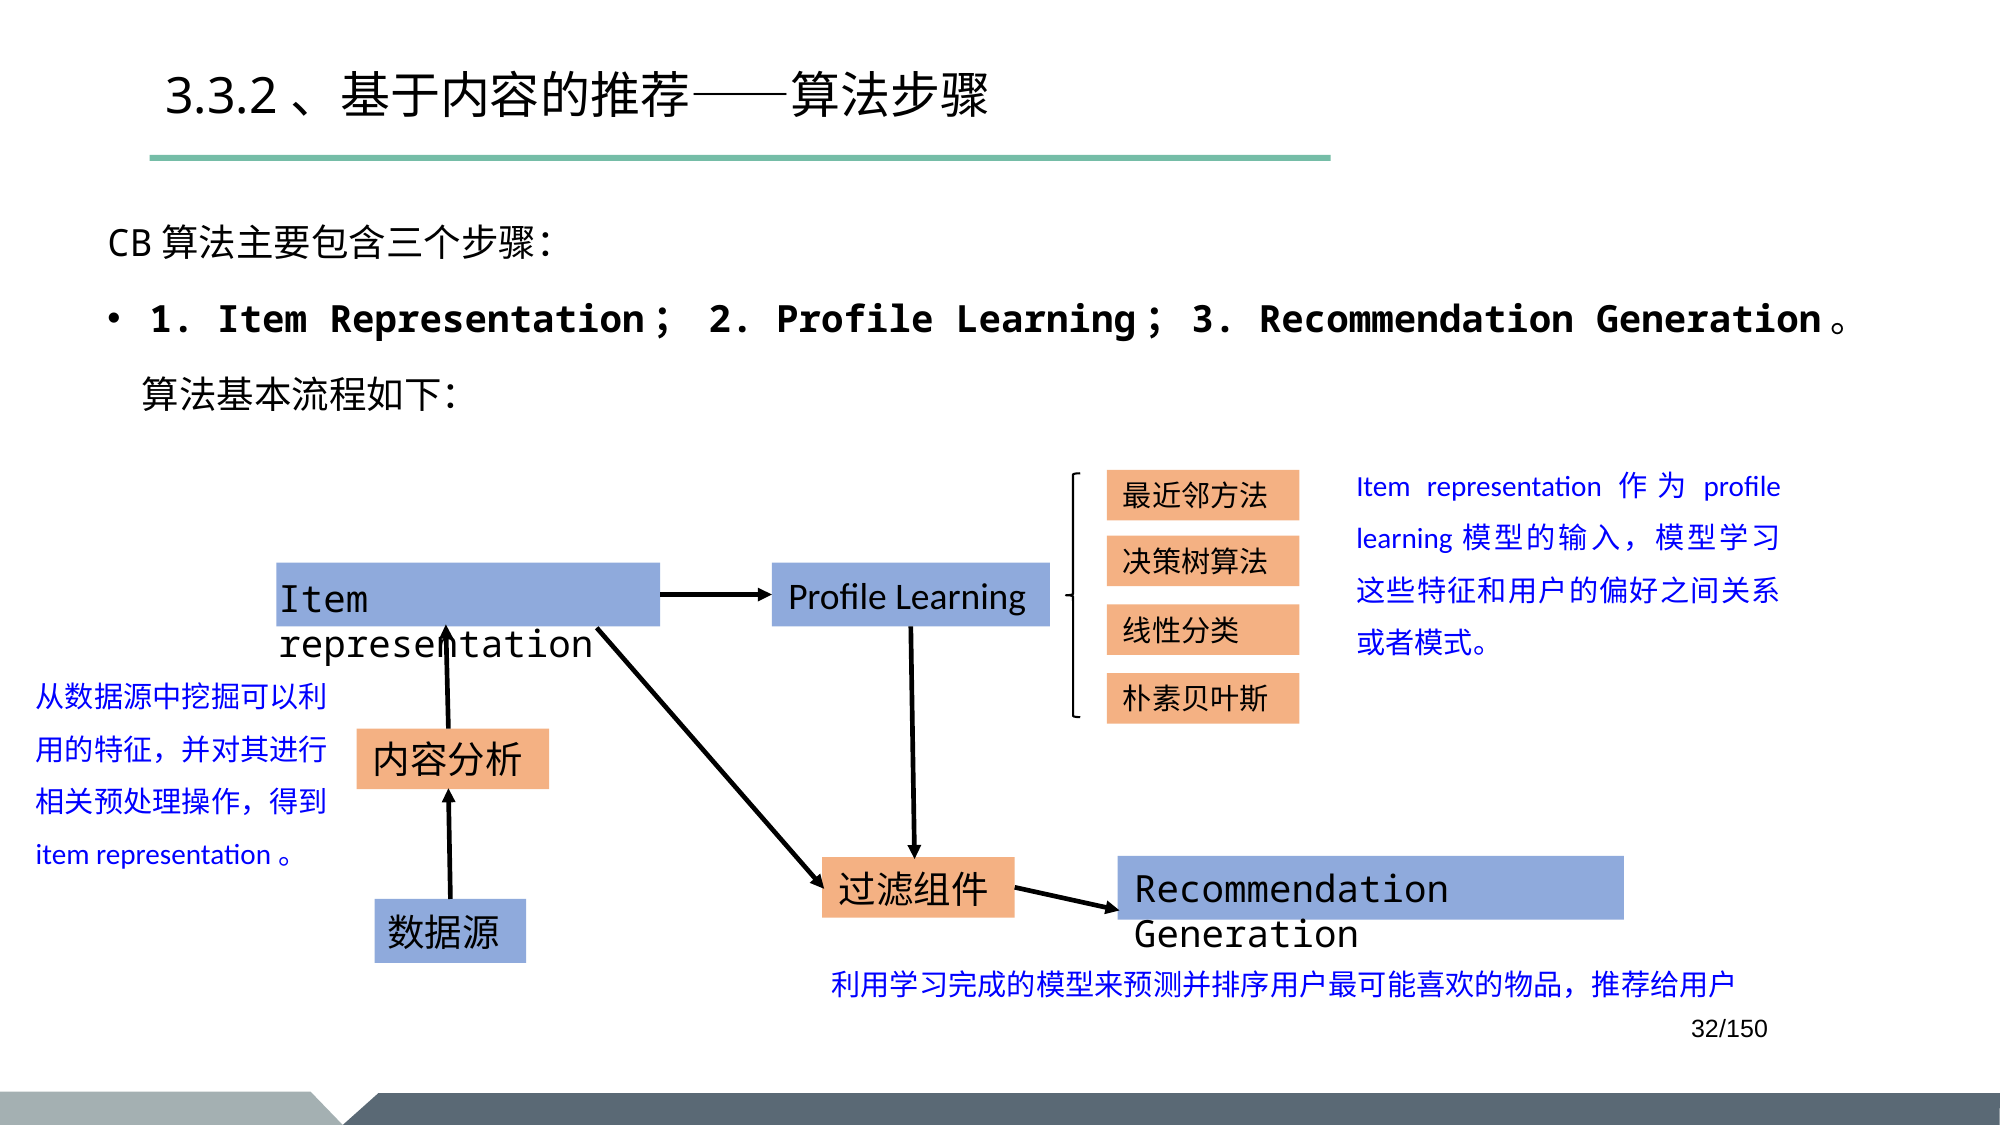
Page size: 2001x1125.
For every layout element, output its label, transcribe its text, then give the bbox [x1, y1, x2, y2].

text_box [596, 627, 825, 890]
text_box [445, 624, 449, 729]
text_box 过滤组件 [824, 858, 1006, 919]
slide_number /150 [1680, 1004, 1777, 1051]
text_box Item representation作为profile learning模型的输入，模型学习这些特征和用户的偏好之间关系或者模式。 [1341, 442, 1796, 667]
text_box [1105, 602, 1301, 657]
text_box 朴素贝叶斯 [1108, 673, 1301, 723]
text_box 利用学习完成的模型来预测并排序用户最可能喜欢的物品，推荐给用户 [816, 941, 1840, 1009]
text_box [910, 626, 915, 860]
text_box 决策树算法 [1108, 535, 1301, 586]
text_box 数据源 [372, 901, 524, 962]
text_box [770, 560, 1052, 597]
text_box 内容分析 [357, 728, 539, 789]
text_box [354, 726, 445, 791]
text_box [1116, 854, 1626, 922]
text_box Recommendation Generation [1119, 858, 1624, 941]
text_box Profile Learning [773, 564, 1058, 625]
text_box [1065, 472, 1081, 718]
text_box [274, 560, 662, 594]
text_box [1105, 533, 1301, 588]
text_box 最近邻方法 [1108, 469, 1301, 520]
text_box [1105, 671, 1301, 726]
slide_number /120 [1038, 889, 1116, 896]
text_box Item representation [263, 567, 659, 672]
text_box 从数据源中挖掘可以利用的特征，并对其进行相关预处理操作，得到item representation。 [20, 653, 350, 879]
text_box [452, 726, 551, 791]
list CB算法主要包含三个步骤： 1. Item Representation； 2. Profile Learning；3. Recommendation Generation。 算法基本流程如下： [99, 188, 1901, 959]
text_box [372, 897, 528, 965]
text_box [820, 855, 1017, 920]
text_box [815, 625, 1052, 629]
title 3.3.2、基于内容的推荐——算法步骤 [157, 28, 1406, 159]
text_box [1105, 468, 1301, 522]
text_box 线性分类 [1108, 604, 1301, 655]
slide_number /120 [1017, 891, 1038, 896]
